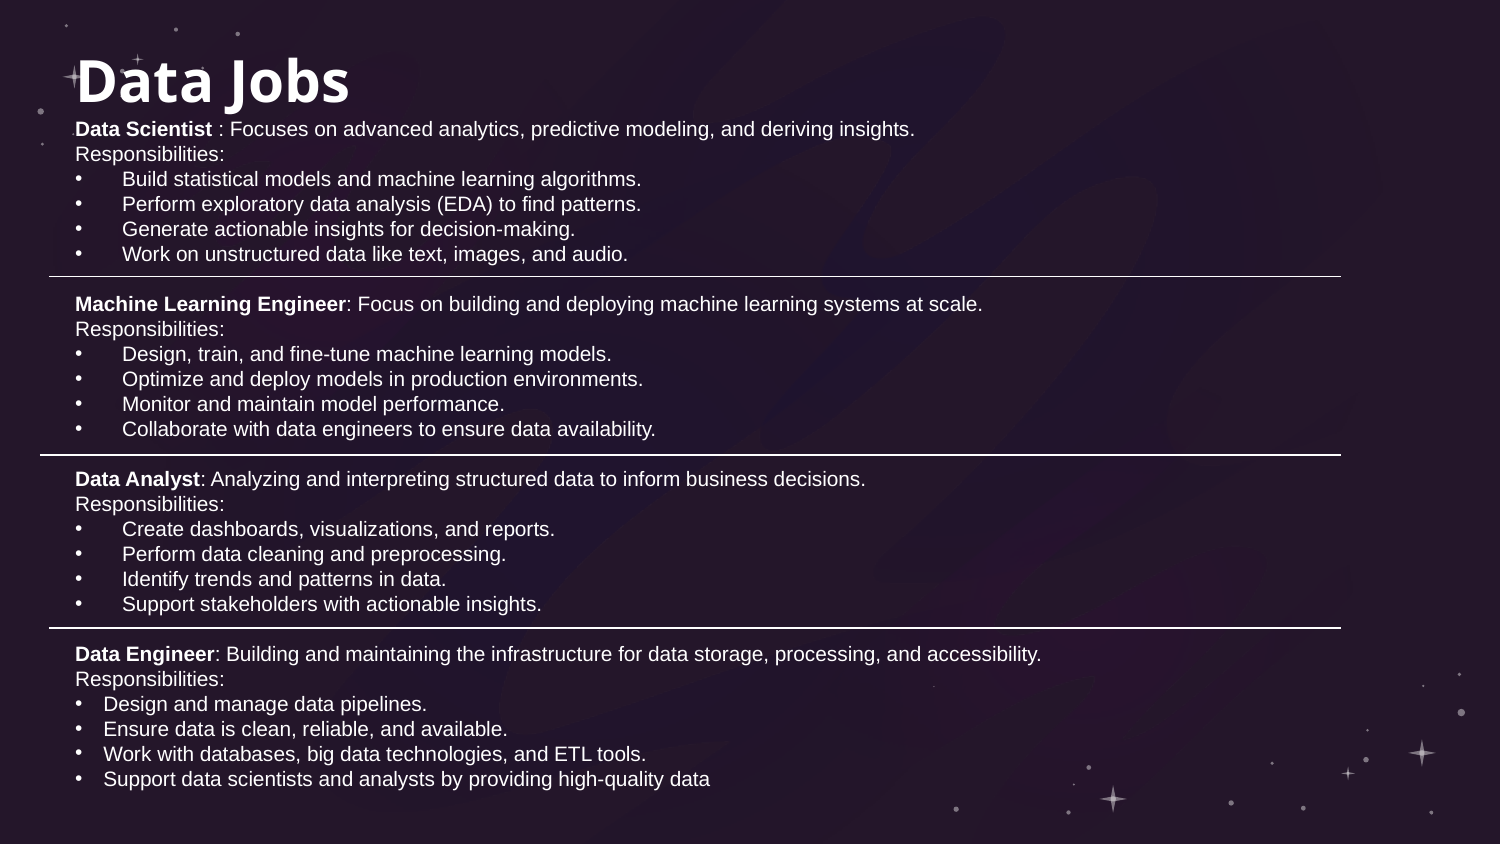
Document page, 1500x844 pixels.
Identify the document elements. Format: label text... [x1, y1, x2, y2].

text_box Data Jobs [60, 18, 916, 90]
text_box Data Scientist : Focuses on advanced analytics, predictive modeling, and deriving insights. Responsibilities: Build statistical models and machine learning algorithms. Perform exploratory data analysis (EDA) to find patterns. Generate actionable insights for decision-making. Work on unstructured data like text, images, and audio. Machine Learning Engineer: Focus on building and deploying machine learning systems at scale. Responsibilities: Design, train, and fine-tune machine learning models. Optimize and deploy models in production environments. Monitor and maintain model performance. Collaborate with data engineers to ensure data availability. Data Analyst: Analyzing and interpreting structured data to inform business decisions. Responsibilities: Create dashboards, visualizations, and reports. Perform data cleaning and preprocessing. Identify trends and patterns in data. Support stakeholders with actionable insights. Data Engineer: Building and maintaining the infrastructure for data storage, processing, and accessibility. Responsibilities: Design and manage data pipelines. Ensure data is clean, reliable, and available. Work with databases, big data technologies, and ETL tools. Support data scientists and analysts by providing high-quality data [60, 108, 1440, 823]
